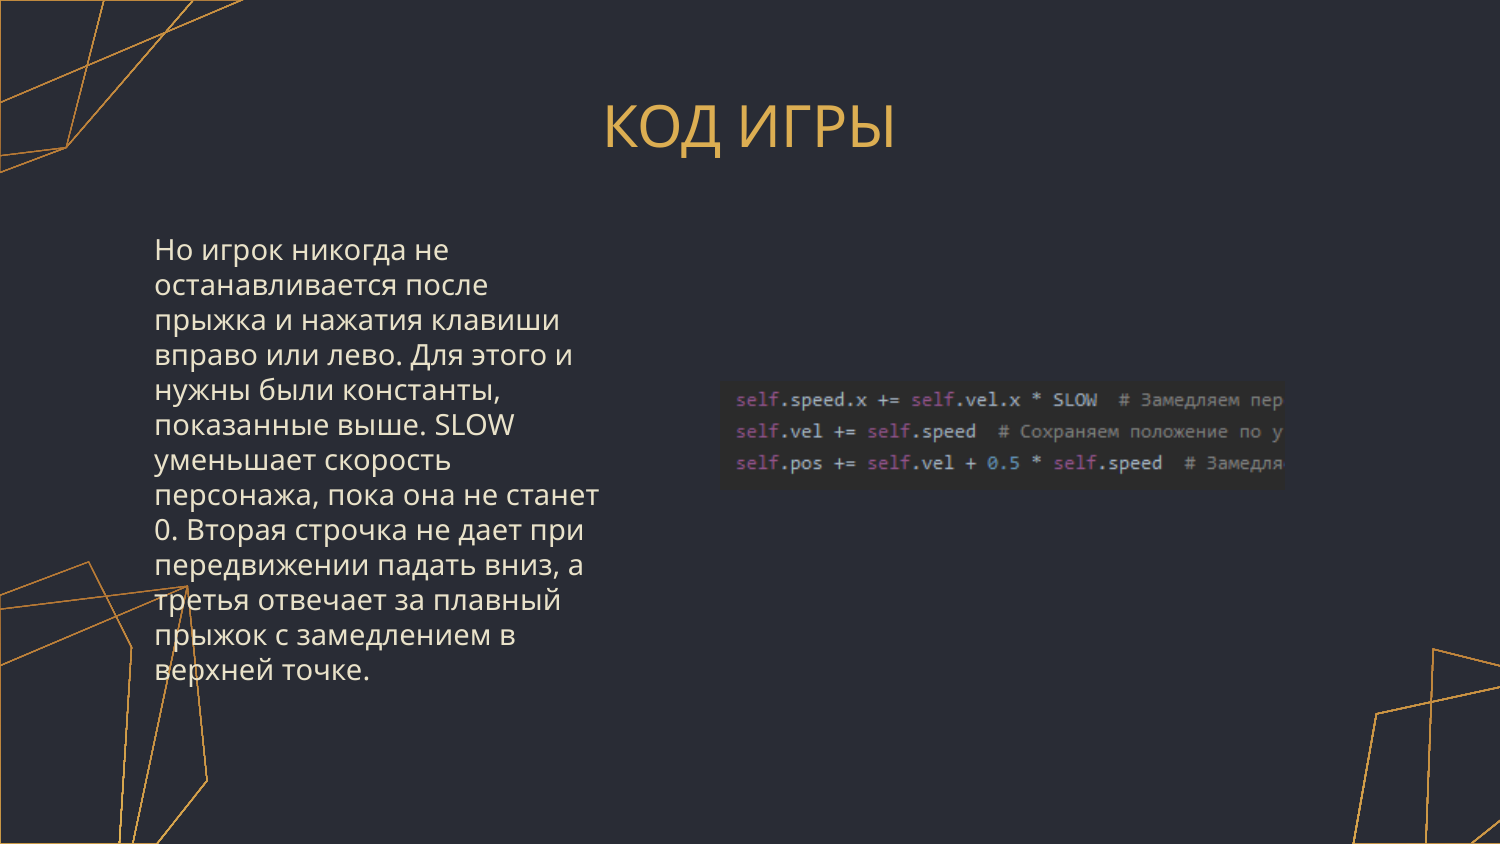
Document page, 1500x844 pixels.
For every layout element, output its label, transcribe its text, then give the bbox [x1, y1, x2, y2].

picture [720, 381, 1285, 490]
title КОД ИГРЫ [327, 88, 1173, 160]
list Но игрок никогда не останавливается после прыжка и нажатия клавиши вправо или лево. Для этого и нужны были константы, показанные выше. SLOW уменьшает скорость персонажа, пока она не станет 0. Вторая строчка не дает при передвижении падать вниз, а третья отвечает за плавный прыжок с замедлением в верхней точке. [139, 232, 623, 685]
